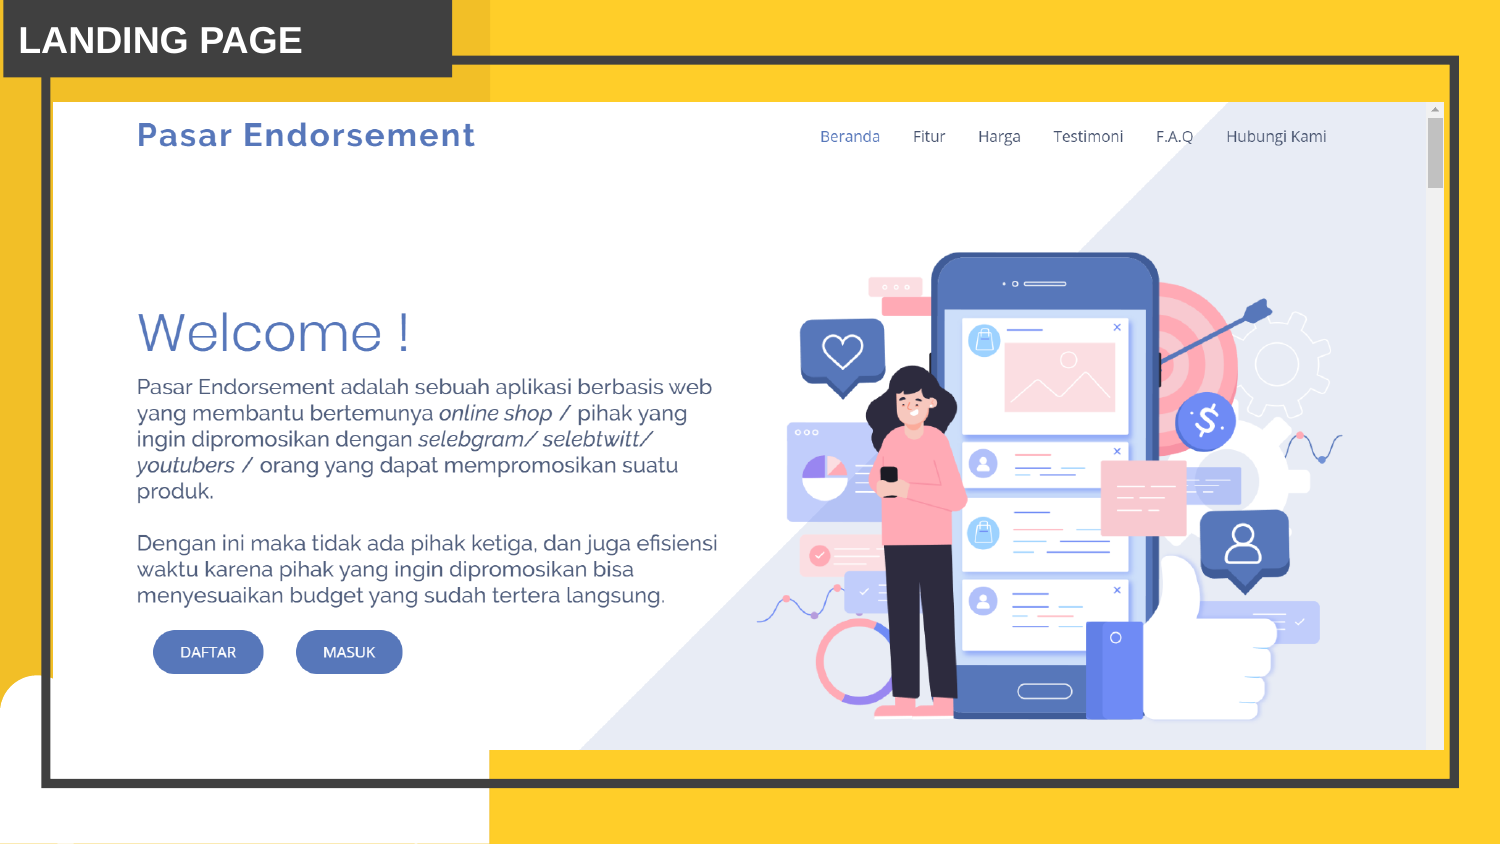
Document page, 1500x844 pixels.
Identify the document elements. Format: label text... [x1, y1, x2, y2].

text_box LANDING PAGE [1, 0, 454, 80]
picture [52, 102, 1445, 750]
